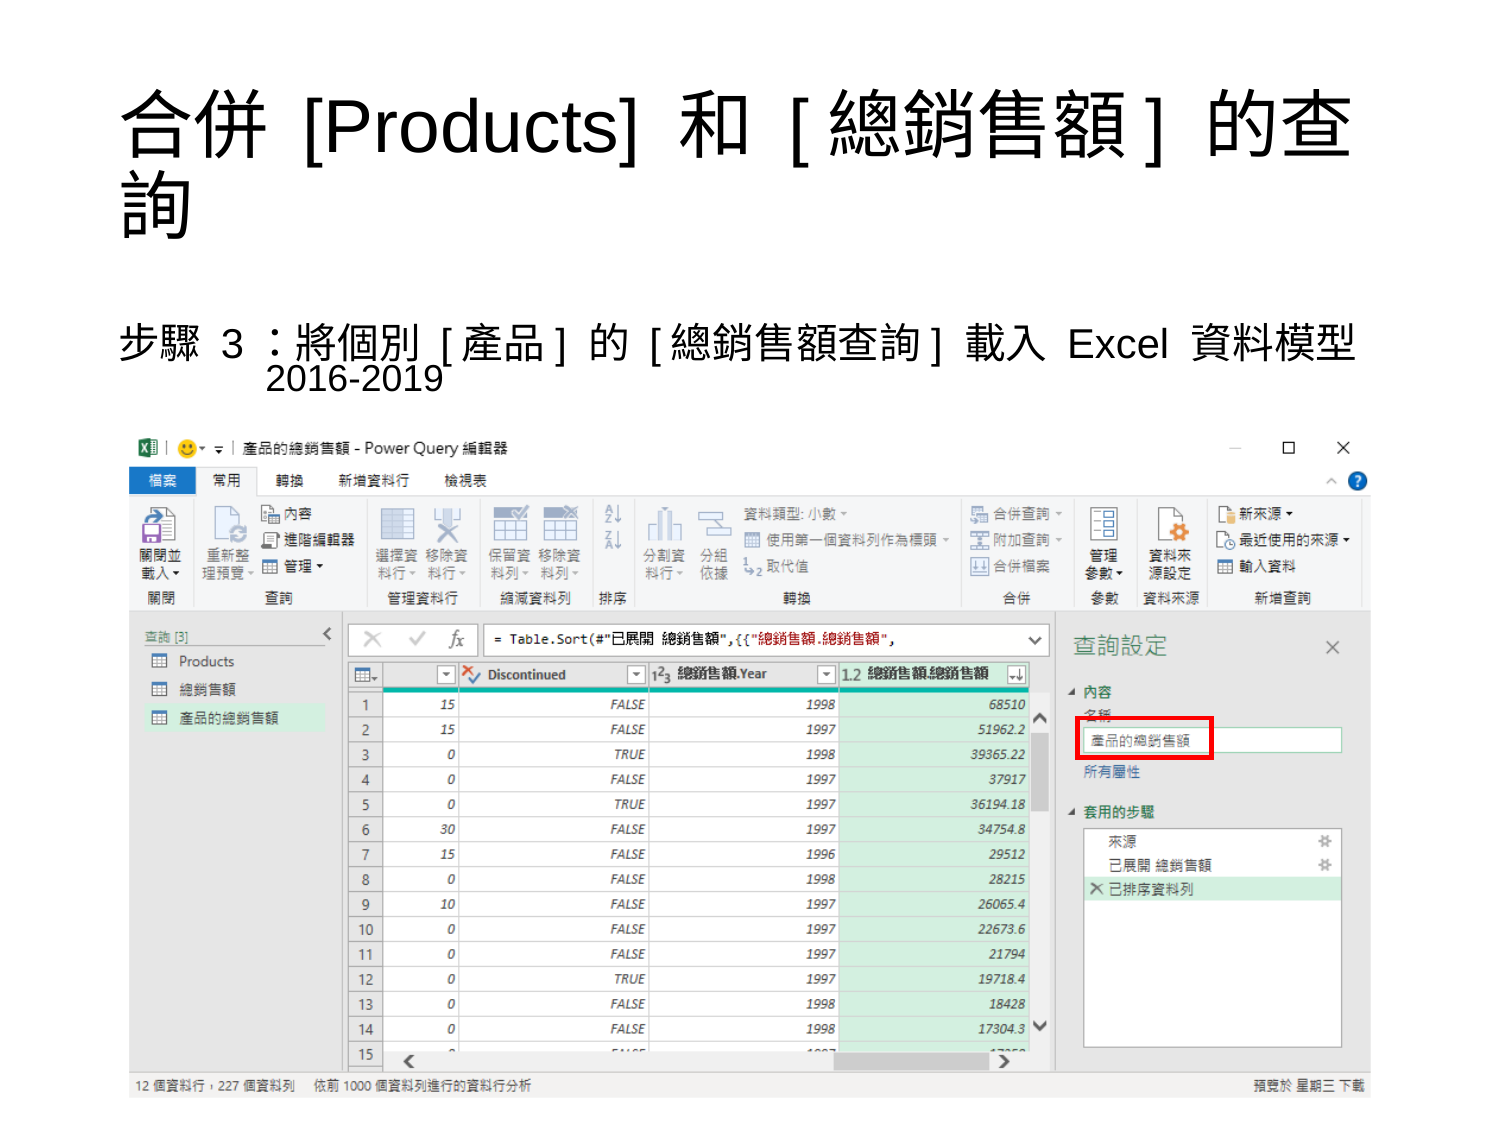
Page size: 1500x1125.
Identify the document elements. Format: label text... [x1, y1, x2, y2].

text_box 2016-2019 [250, 346, 510, 406]
picture [128, 430, 1372, 1099]
list 步驟 3：將個別 [產品] 的 [總銷售額查詢] 載入 Excel 資料模型 [103, 299, 1397, 1014]
title 合併 [Products] 和 [總銷售額] 的查詢 [103, 59, 1397, 278]
